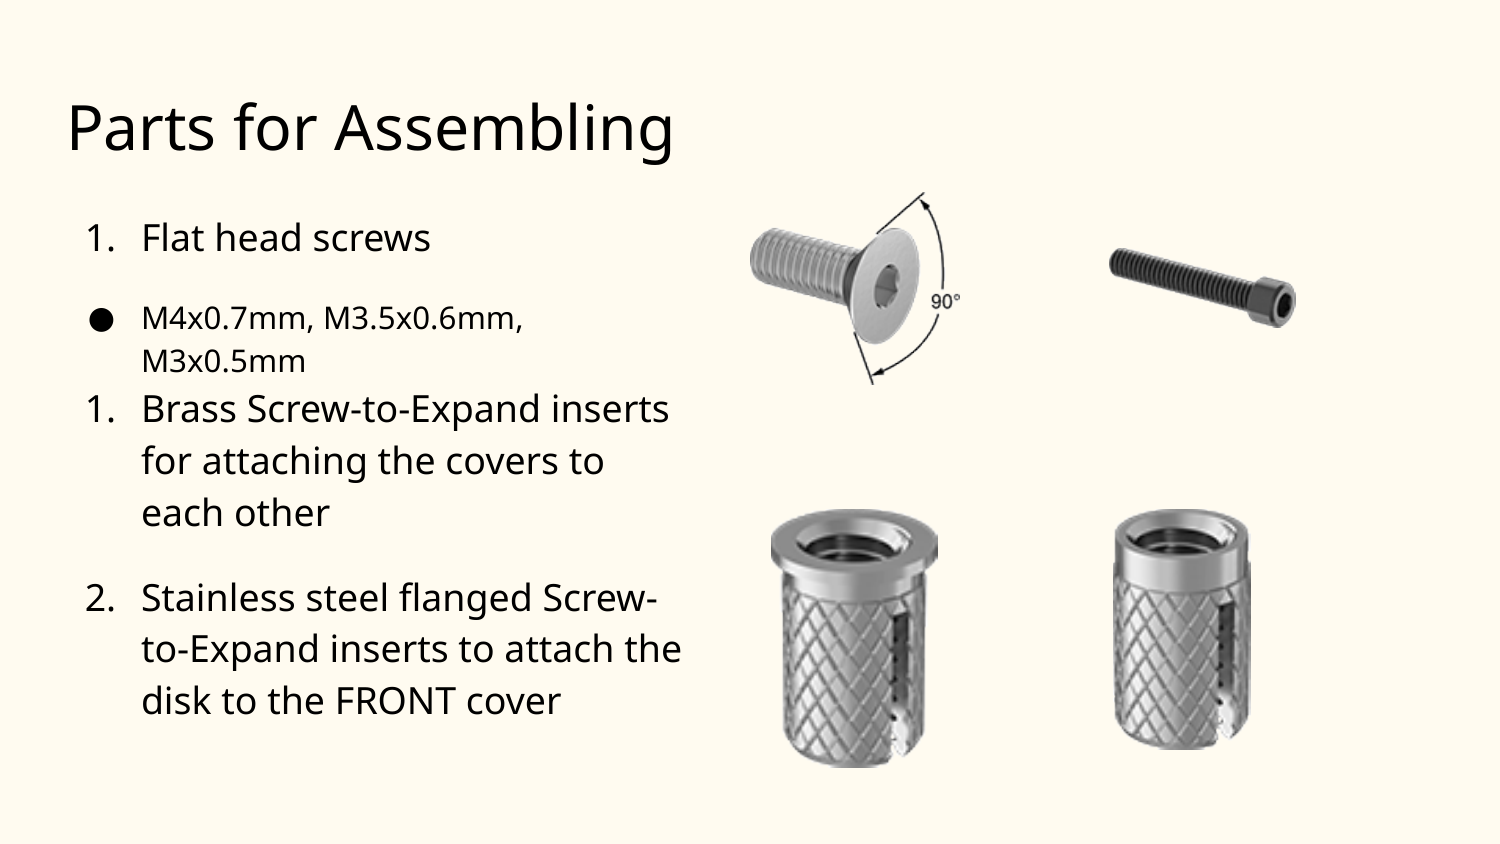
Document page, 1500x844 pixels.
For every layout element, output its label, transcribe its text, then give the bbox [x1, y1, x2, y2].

picture [771, 509, 939, 768]
picture [1112, 509, 1251, 750]
list Flat head screws M4x0.7mm, M3.5x0.6mm, M3x0.5mm Brass Screw-to-Expand inserts for attaching the covers to each other Stainless steel flanged Screw-to-Expand inserts to attach the disk to the FRONT cover [51, 192, 708, 750]
title Parts for Assembling [51, 72, 1449, 174]
picture [1109, 248, 1296, 329]
picture [749, 191, 960, 385]
